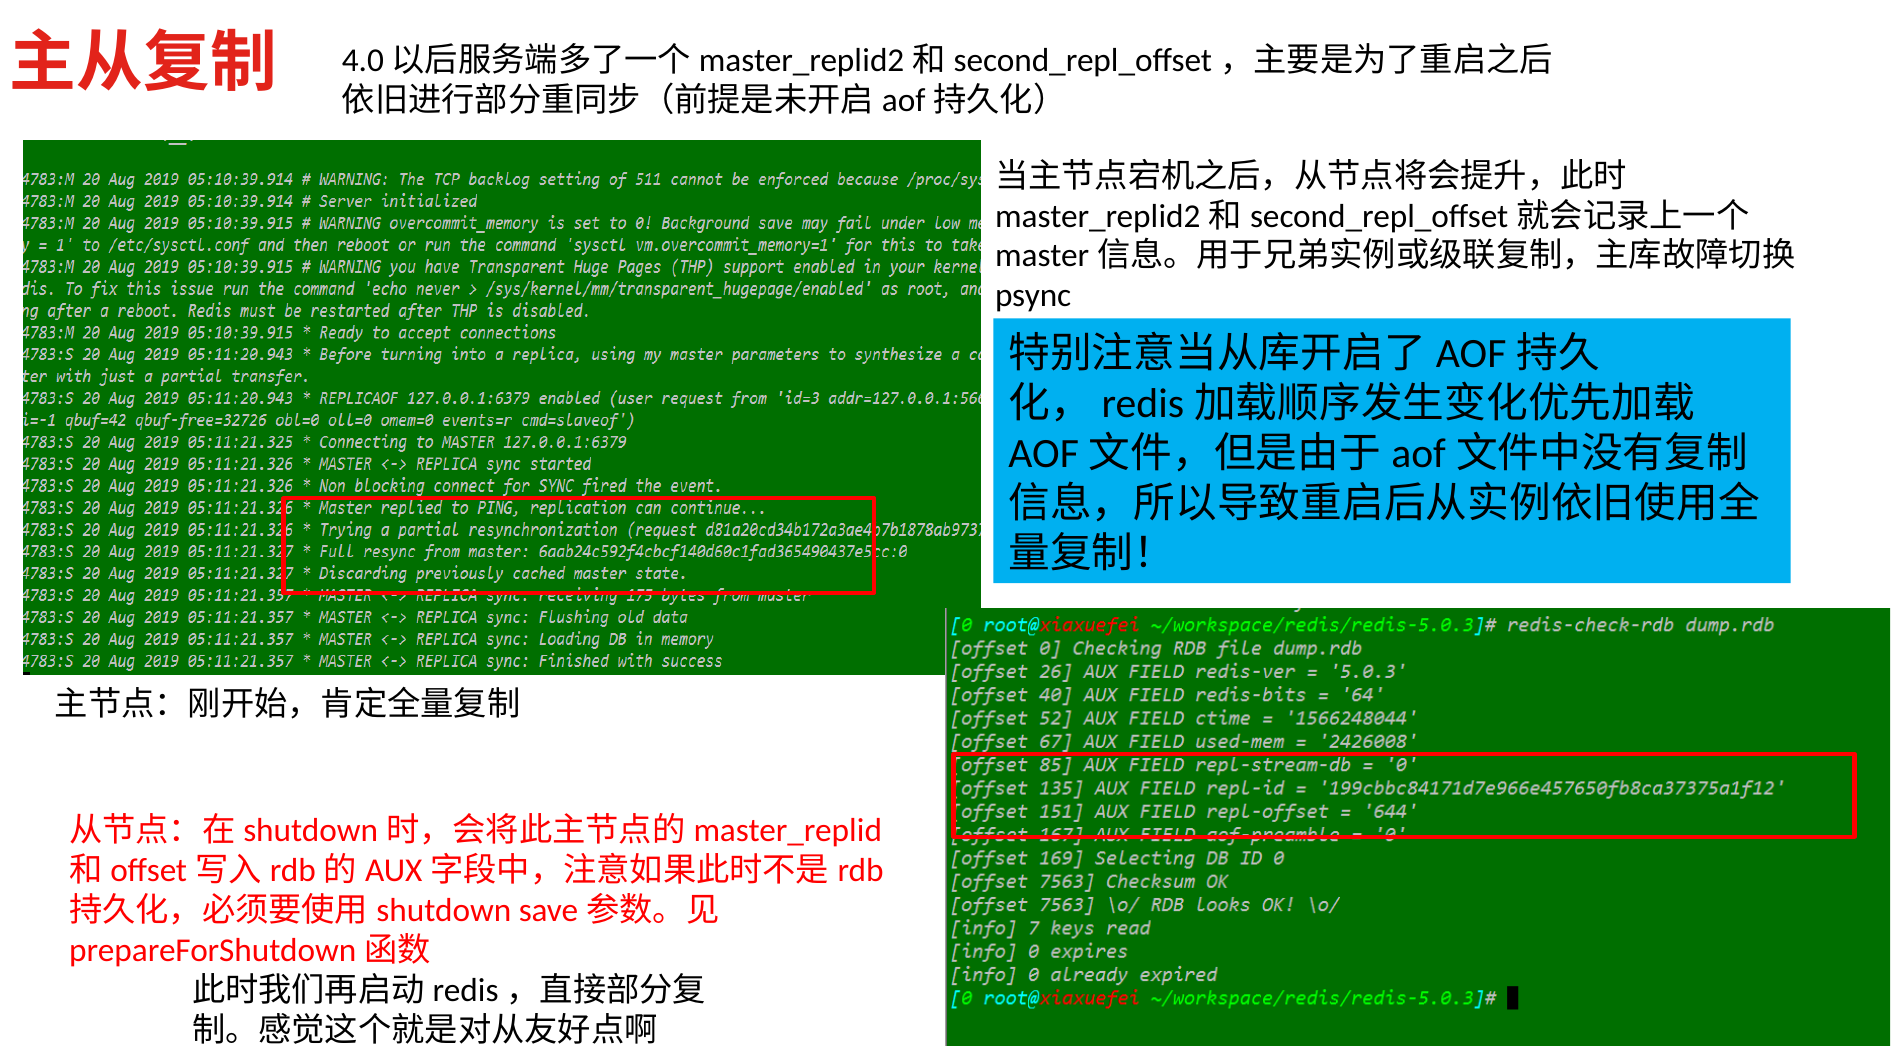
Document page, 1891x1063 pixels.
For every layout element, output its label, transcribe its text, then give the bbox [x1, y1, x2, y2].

text_box 主节点：刚开始，肯定全量复制 [40, 683, 617, 730]
text_box 从节点：在shutdown时，会将此主节点的master_replid和offset写入rdb的AUX字段中，注意如果此时不是rdb持久化，必须要使用shutdown save参数。见prepareForShutdown函数 [54, 800, 915, 976]
text_box 4.0以后服务端多了一个master_replid2和second_repl_offset，主要是为了重启之后依旧进行部分重同步（前提是未开启aof持久化） [327, 31, 1584, 126]
text_box 当主节点宕机之后，从节点将会提升，此时master_replid2和second_repl_offset就会记录上一个master信息。用于兄弟实例或级联复制，主库故障切换psync [984, 146, 1855, 321]
text_box 特别注意当从库开启了AOF持久化，redis加载顺序发生变化优先加载AOF文件，但是由于aof文件中没有复制信息，所以导致重启后从实例依旧使用全量复制！ [993, 318, 1791, 584]
list 主从复制 [0, 11, 1000, 118]
text_box 此时我们再启动redis，直接部分复制。感觉这个就是对从友好点啊 [177, 960, 754, 1056]
picture [23, 140, 1891, 1046]
